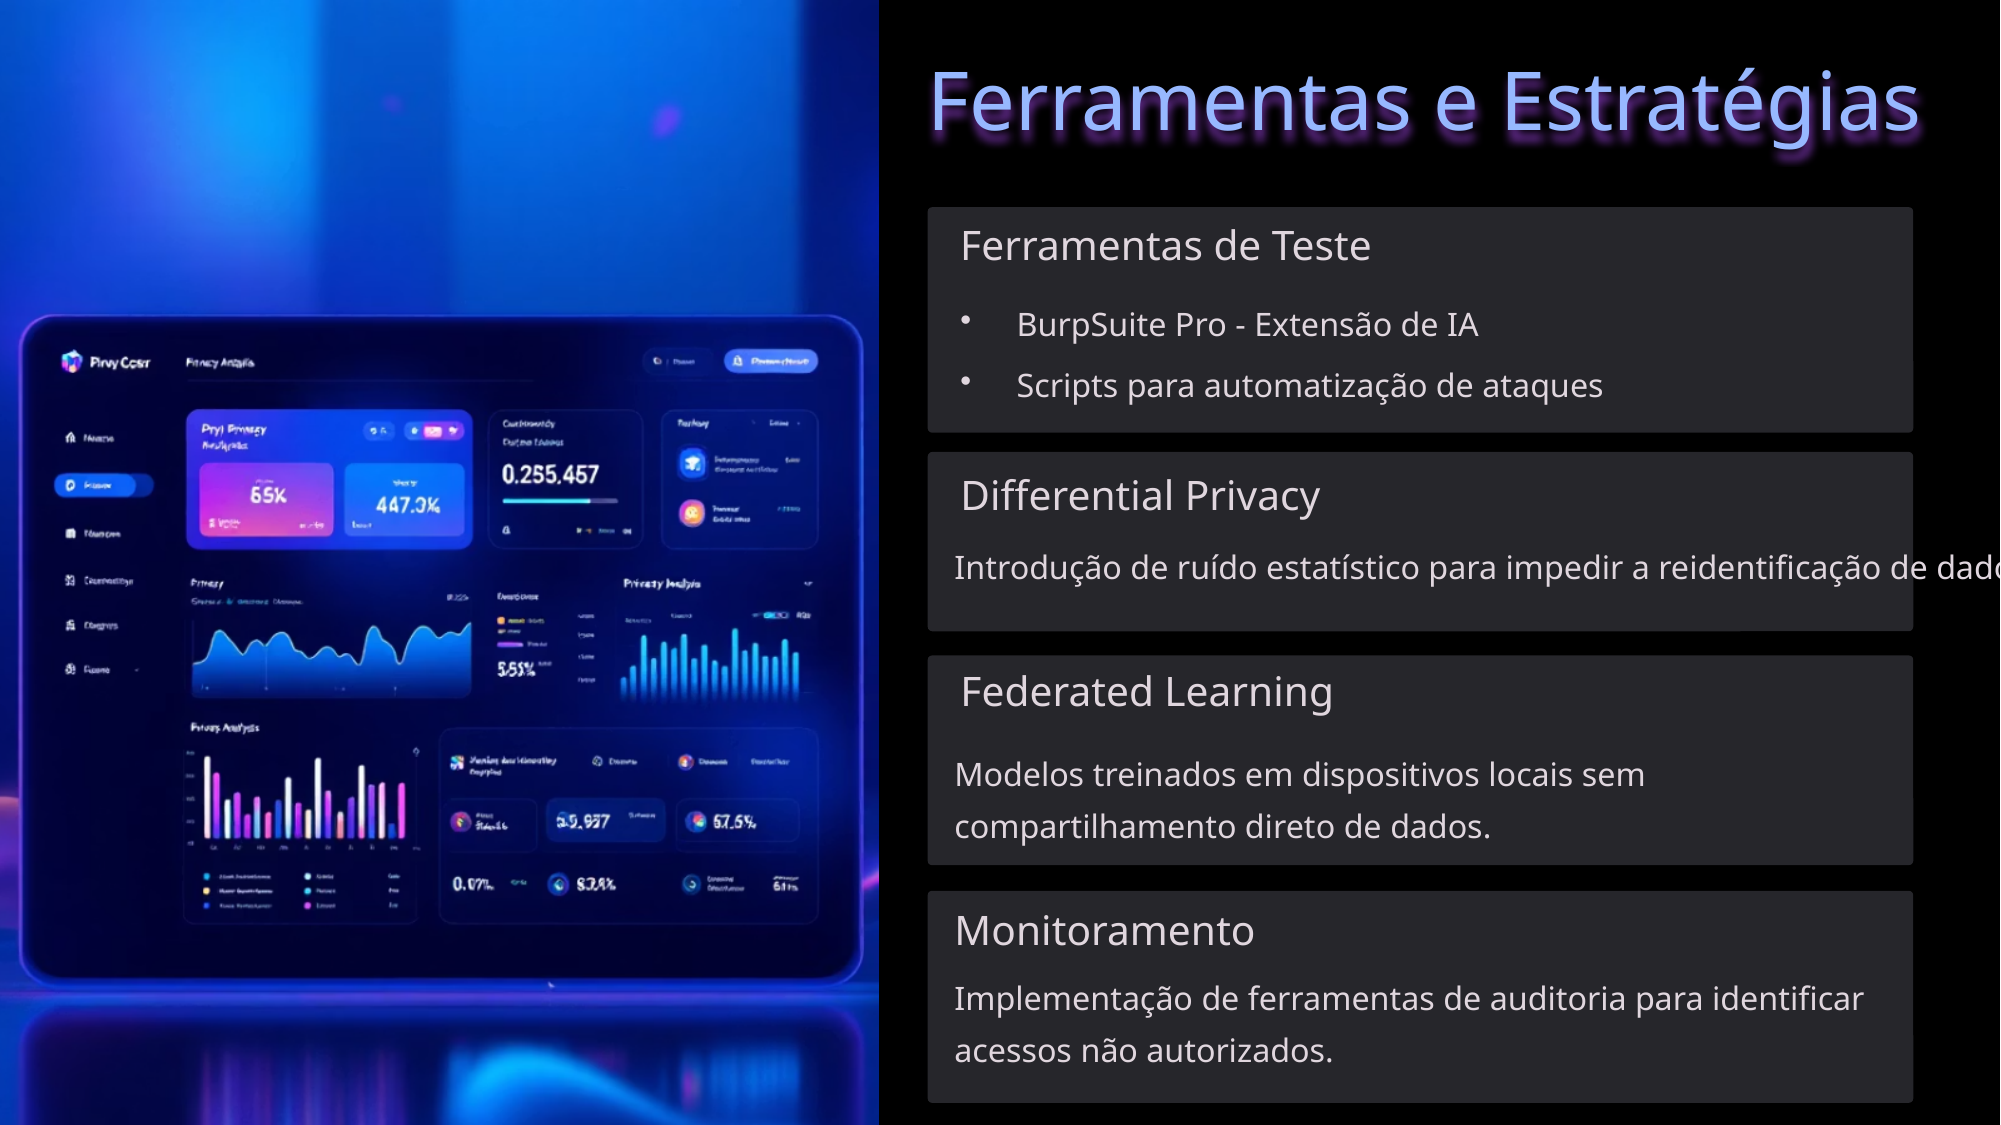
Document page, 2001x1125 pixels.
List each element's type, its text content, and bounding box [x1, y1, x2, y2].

text_box [927, 451, 1914, 632]
picture [0, 0, 879, 1125]
text_box Implementação de ferramentas de auditoria para identificar acessos não autorizados. [954, 964, 1940, 1069]
text_box Ferramentas de Teste [960, 217, 1323, 269]
text_box [927, 890, 1914, 1103]
text_box Monitoramento [954, 902, 1289, 953]
text_box Differential Privacy [960, 467, 1295, 519]
text_box Modelos treinados em dispositivos locais sem compartilhamento direto de dados. [954, 740, 1891, 846]
text_box Federated Learning [960, 663, 1295, 715]
text_box Scripts para automatização de ataques [960, 351, 1946, 405]
text_box [927, 207, 1914, 433]
text_box BurpSuite Pro - Extensão de IA [960, 290, 1946, 344]
text_box [927, 655, 1914, 866]
text_box Introdução de ruído estatístico para impedir a reidentificação de dados. [954, 533, 1940, 587]
text_box Ferramentas e Estratégias [927, 44, 2000, 147]
